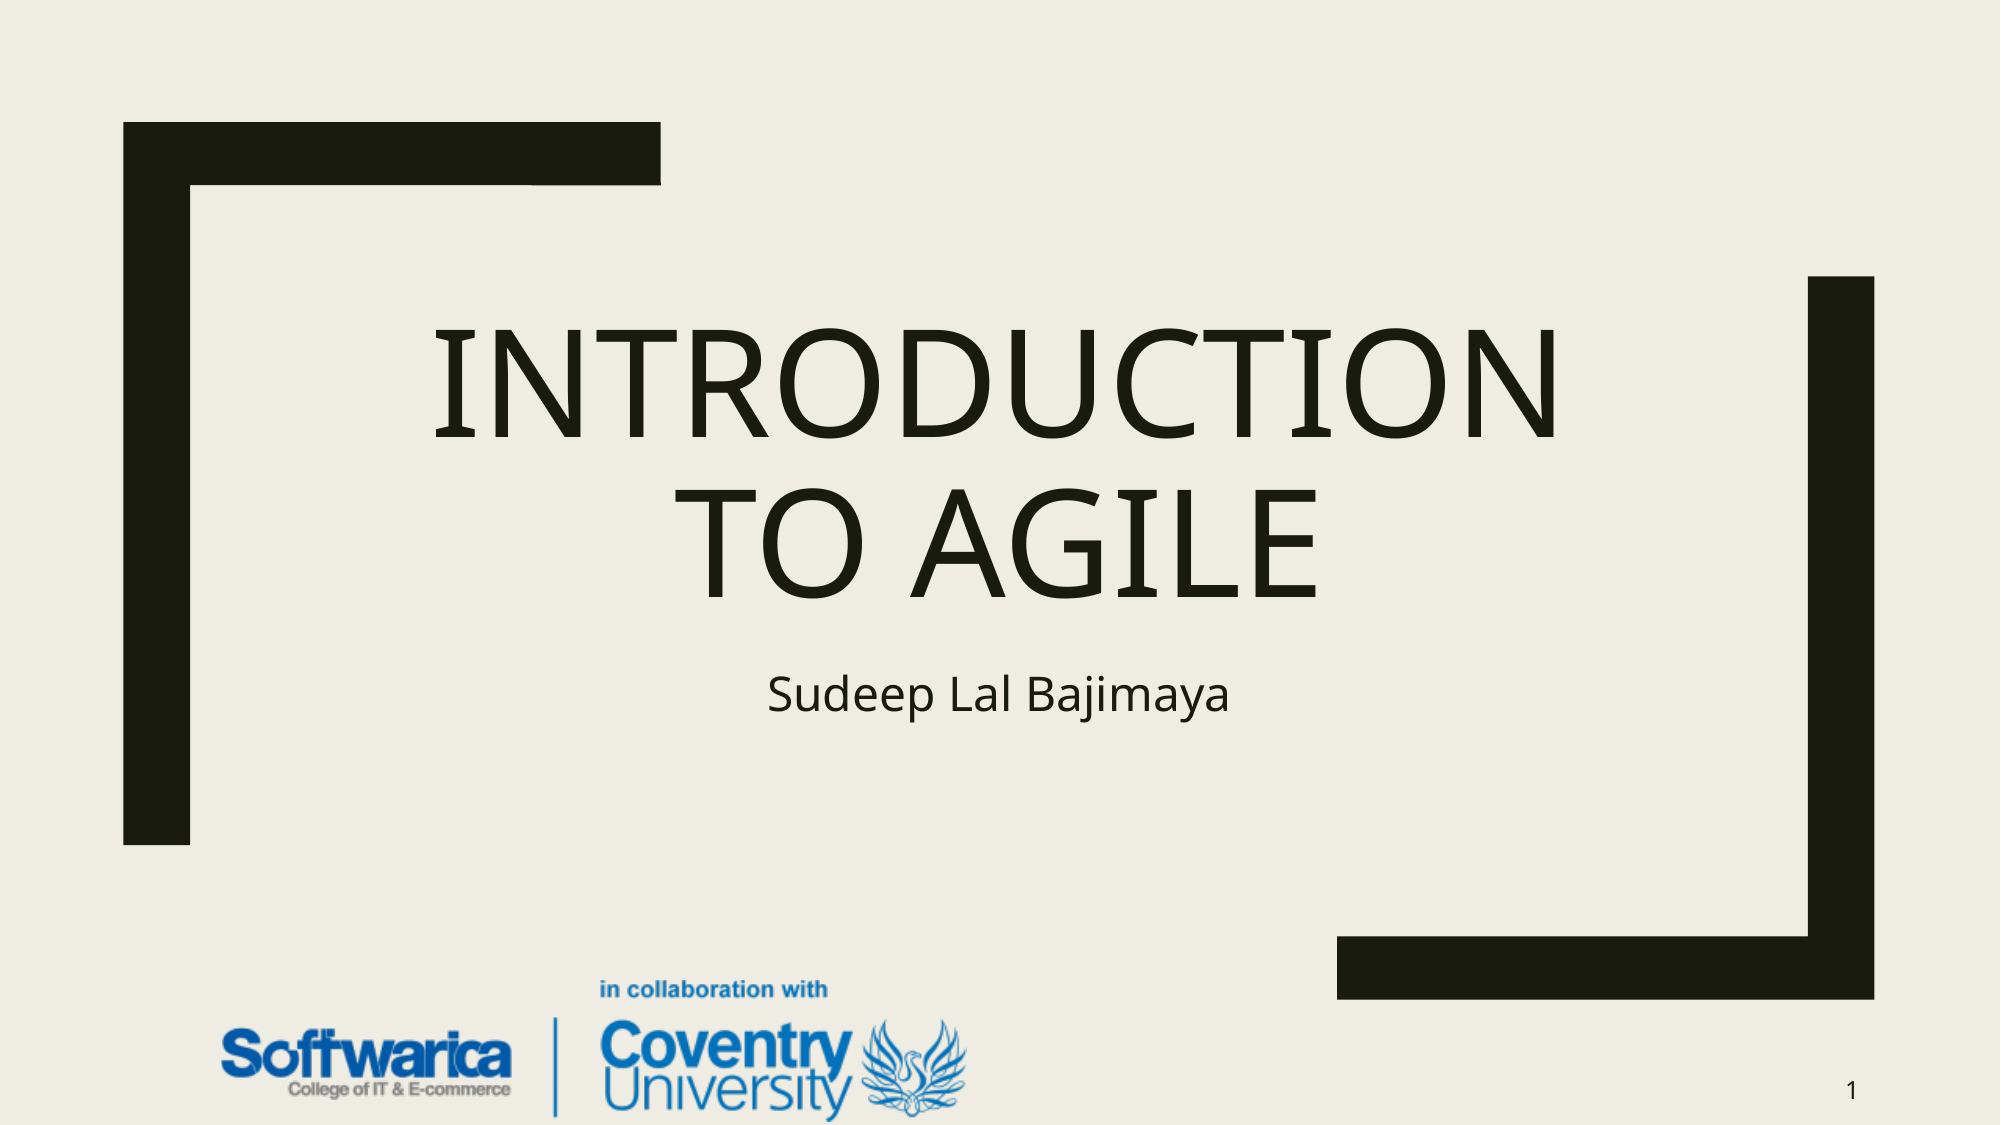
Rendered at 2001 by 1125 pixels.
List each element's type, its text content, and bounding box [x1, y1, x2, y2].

title Introduction to agile [314, 293, 1686, 638]
slide_number 1 [1612, 1058, 1875, 1125]
subtitle Sudeep Lal Bajimaya [439, 649, 1561, 828]
picture [221, 980, 968, 1122]
